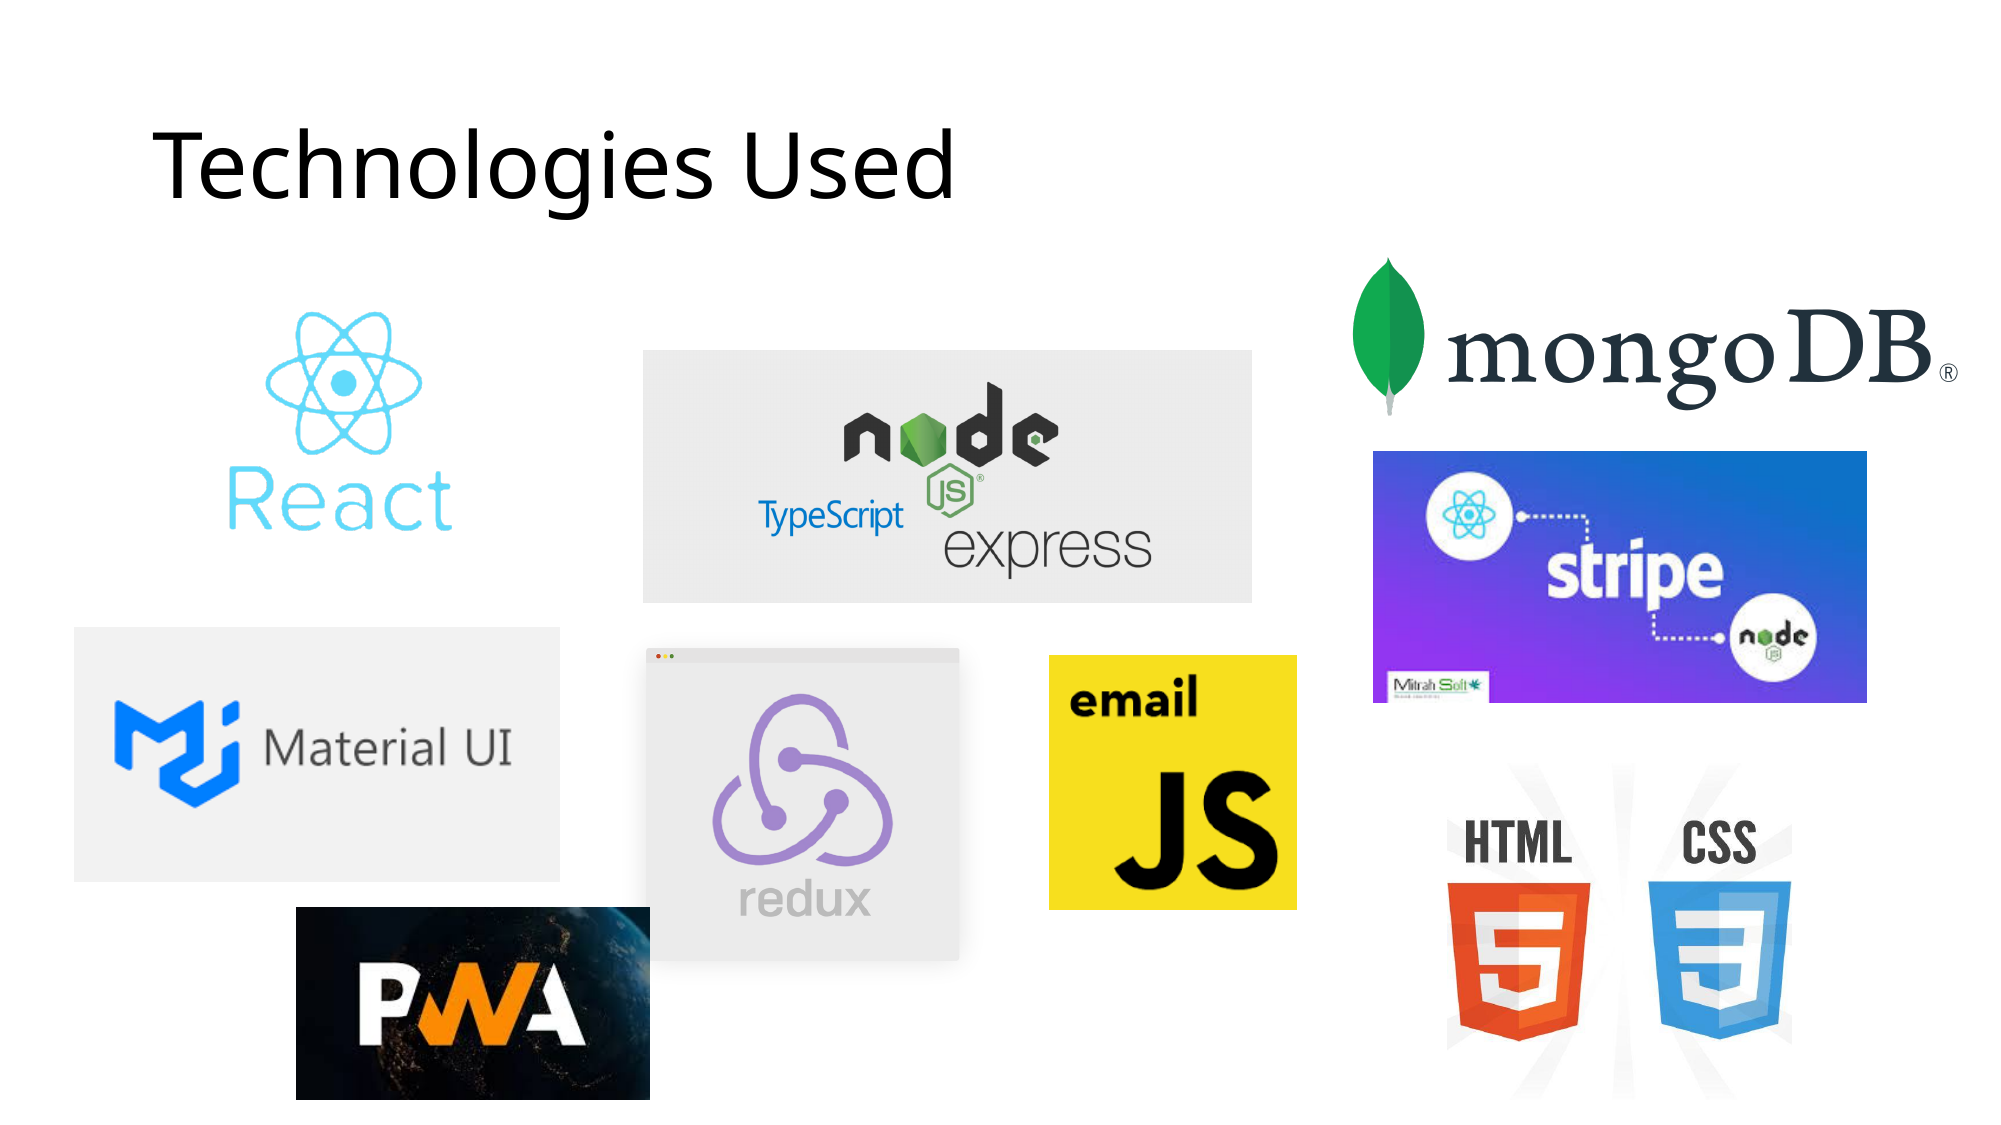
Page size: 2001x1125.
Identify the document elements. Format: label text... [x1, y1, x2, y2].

picture [74, 626, 560, 883]
picture [1447, 763, 1793, 1100]
picture [1349, 254, 1961, 418]
picture [296, 350, 1253, 1101]
picture [1049, 655, 1297, 911]
picture [1372, 451, 1868, 703]
title Technologies Used [137, 59, 1863, 278]
picture [205, 282, 474, 547]
